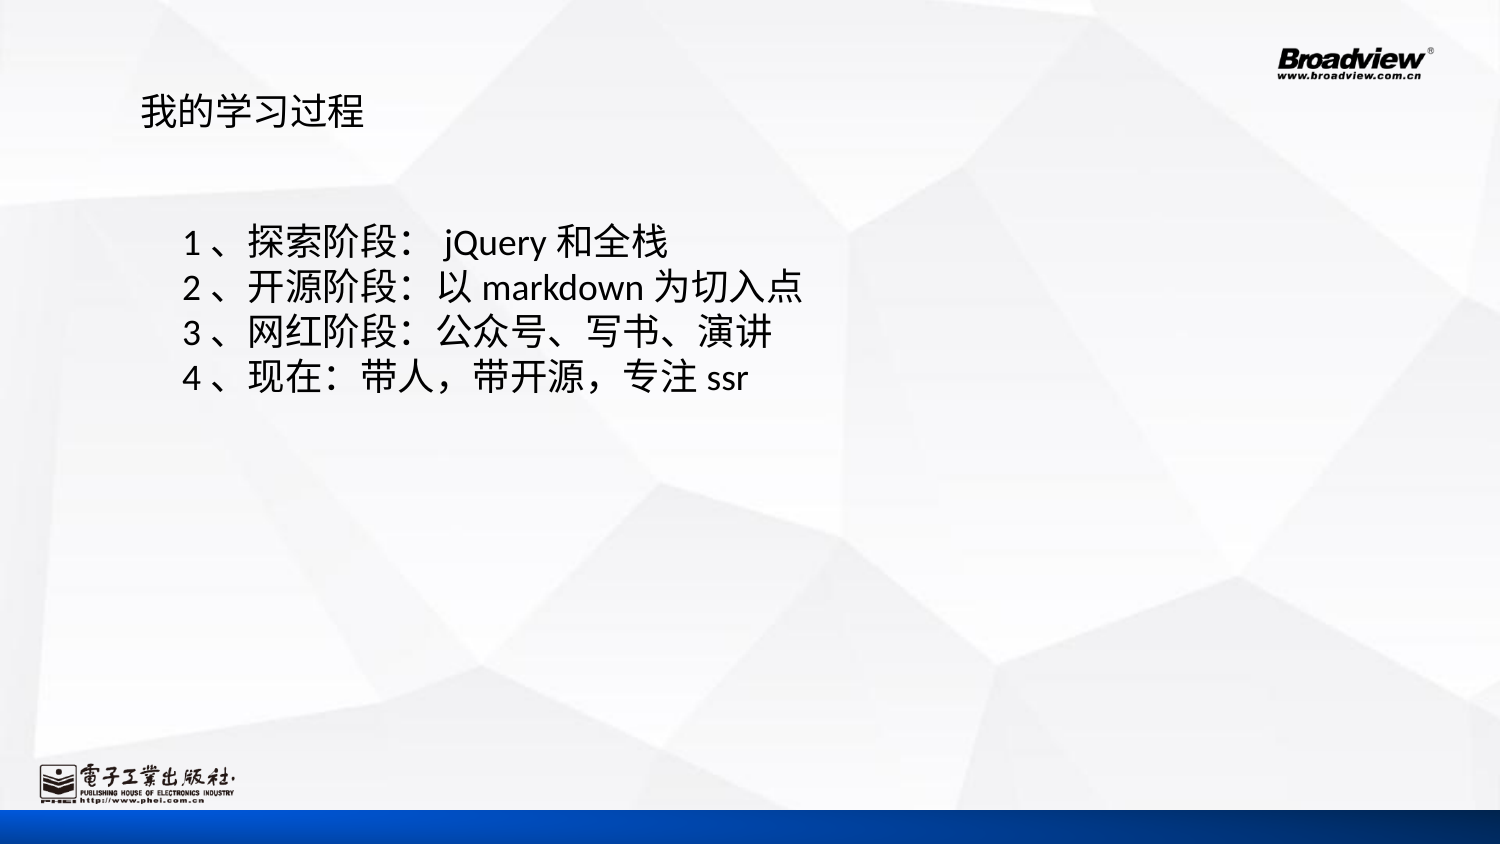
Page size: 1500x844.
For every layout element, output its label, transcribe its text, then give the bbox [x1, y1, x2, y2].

picture [0, 0, 1500, 844]
text_box 1、探索阶段：jQuery和全栈 2、开源阶段：以markdown为切入点 3、网红阶段：公众号、写书、演讲 4、现在：带人，带开源，专注ssr [167, 211, 1317, 406]
text_box 我的学习过程 [125, 80, 380, 140]
